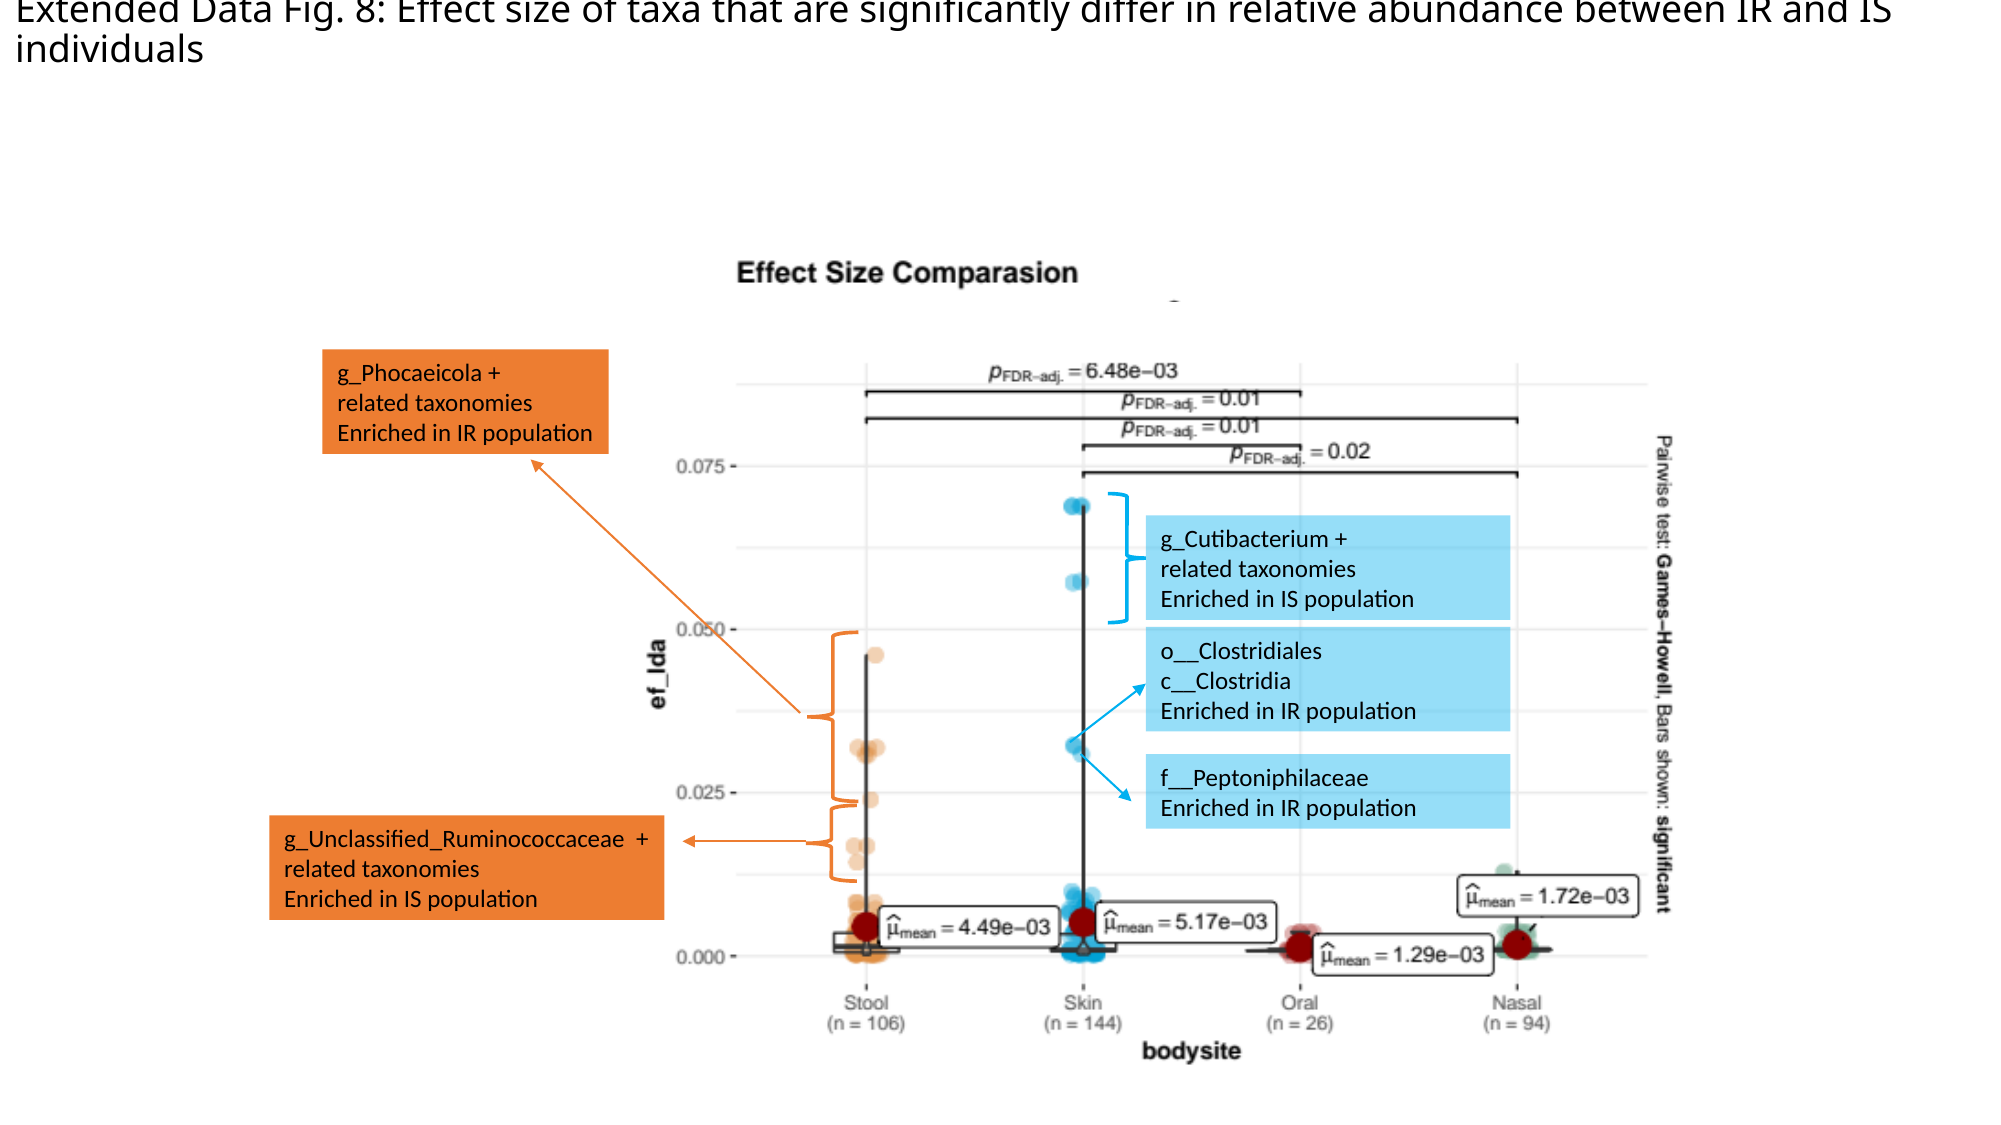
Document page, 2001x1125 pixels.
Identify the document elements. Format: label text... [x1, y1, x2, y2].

title Extended Data Fig. 8: Effect size of taxa that are significantly differ in relative abundance between IR and IS individuals [0, 2, 1940, 58]
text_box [260, 251, 1779, 1125]
